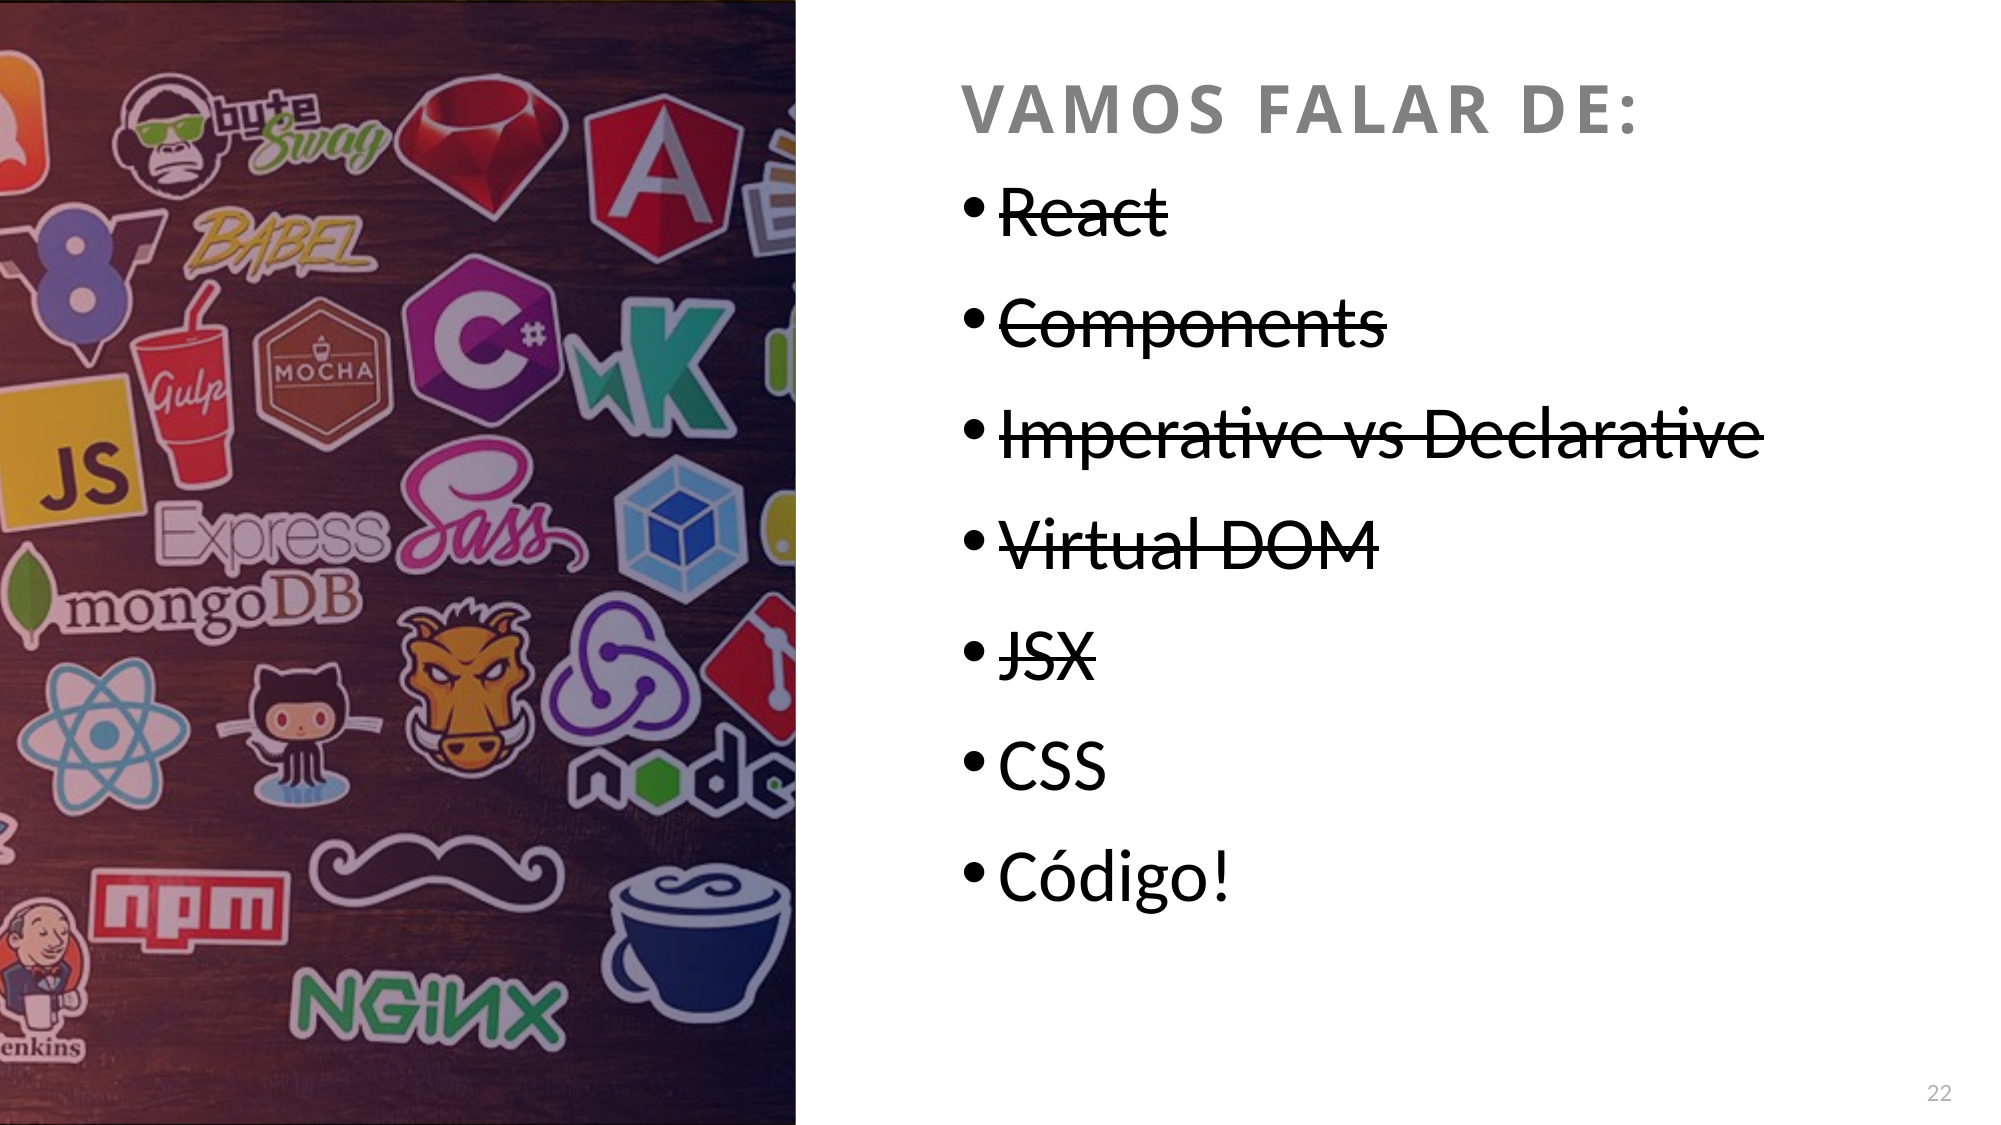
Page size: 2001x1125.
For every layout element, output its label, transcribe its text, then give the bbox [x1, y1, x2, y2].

title VAMOS FALAR DE: [946, 59, 1938, 154]
picture [0, 0, 796, 1125]
list React Components Imperative vs Declarative Virtual DOM JSX CSS Código! [946, 154, 1938, 986]
slide_number 22 [1894, 1061, 1968, 1121]
